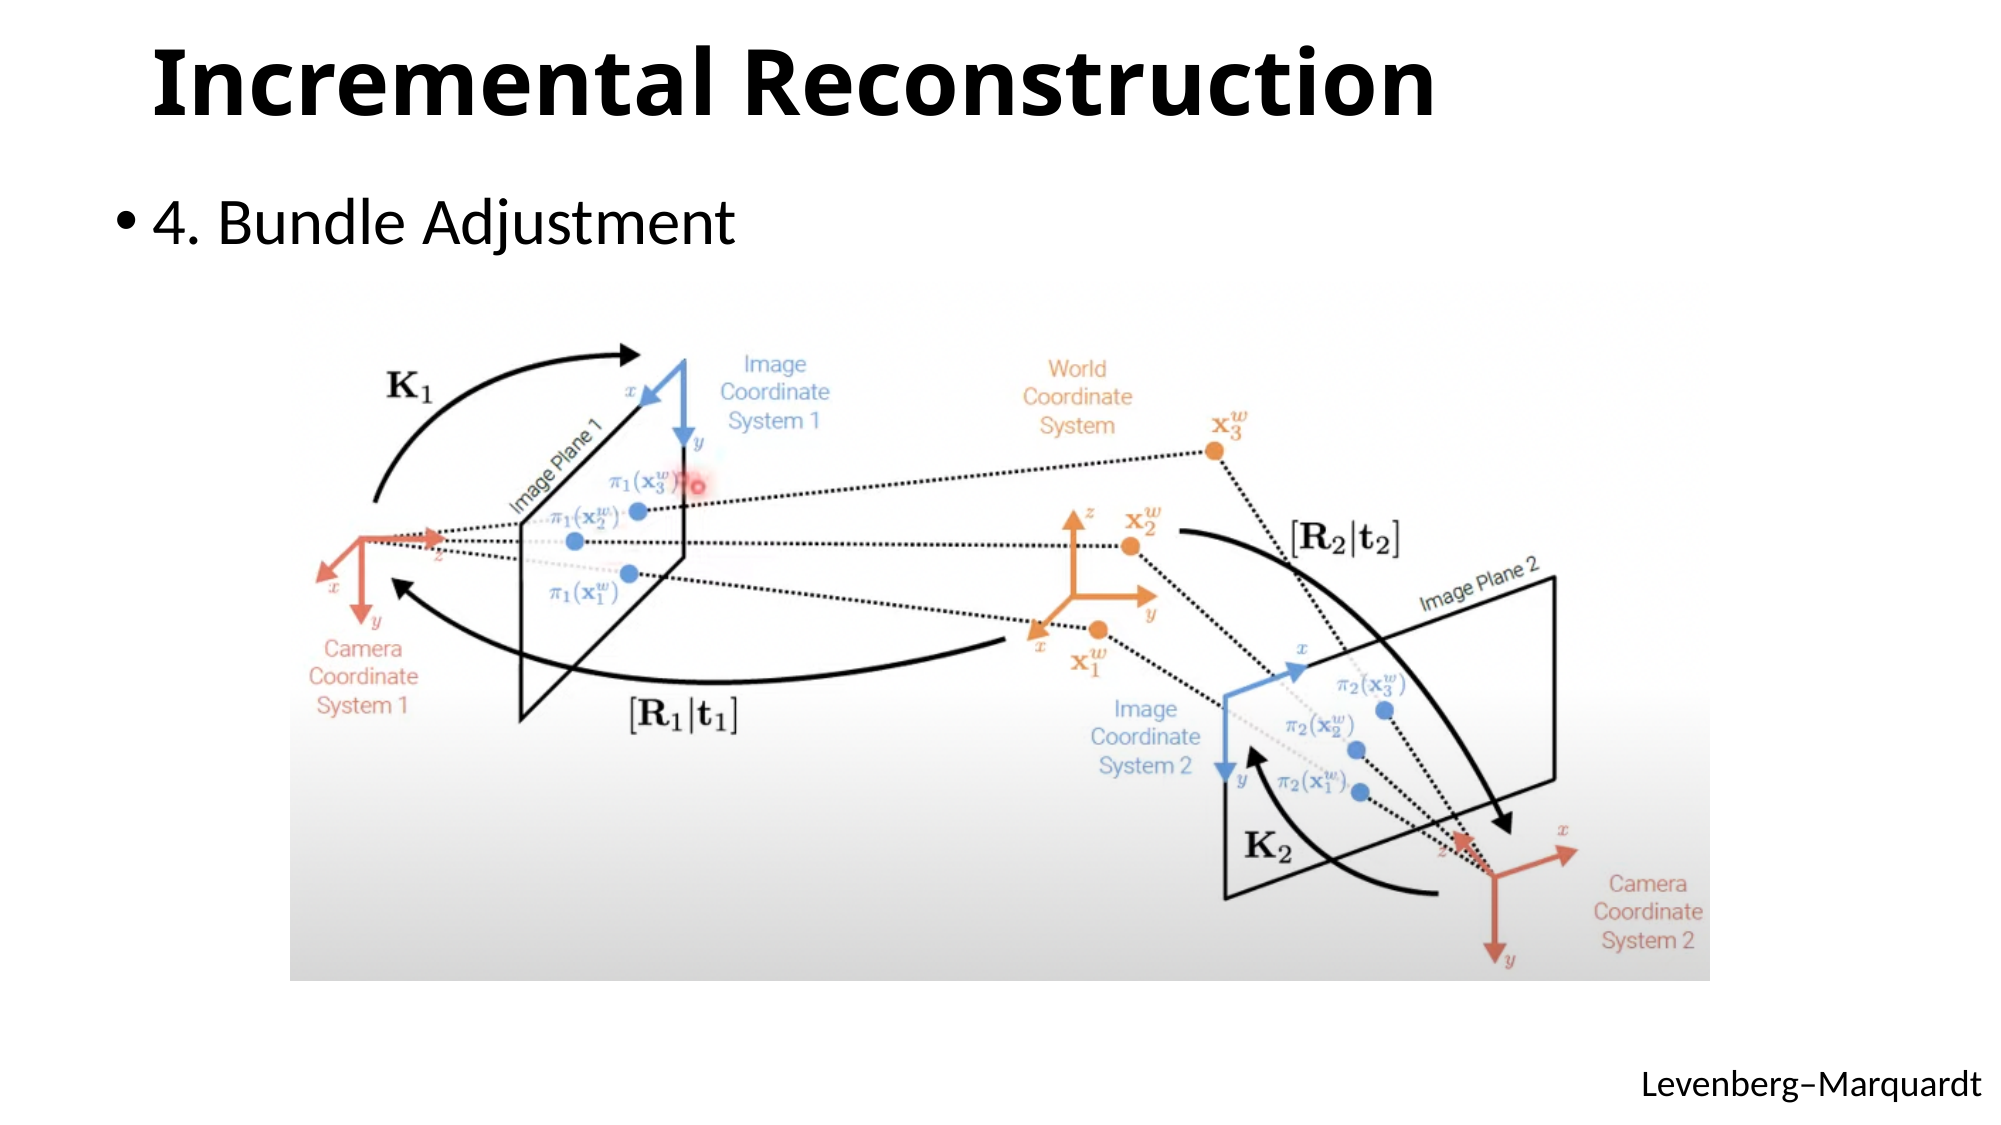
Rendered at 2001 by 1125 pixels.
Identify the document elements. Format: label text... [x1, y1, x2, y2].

picture [290, 281, 1710, 981]
text_box Levenberg–Marquardt [1626, 1052, 1998, 1112]
title Incremental Reconstruction [137, 8, 1863, 164]
